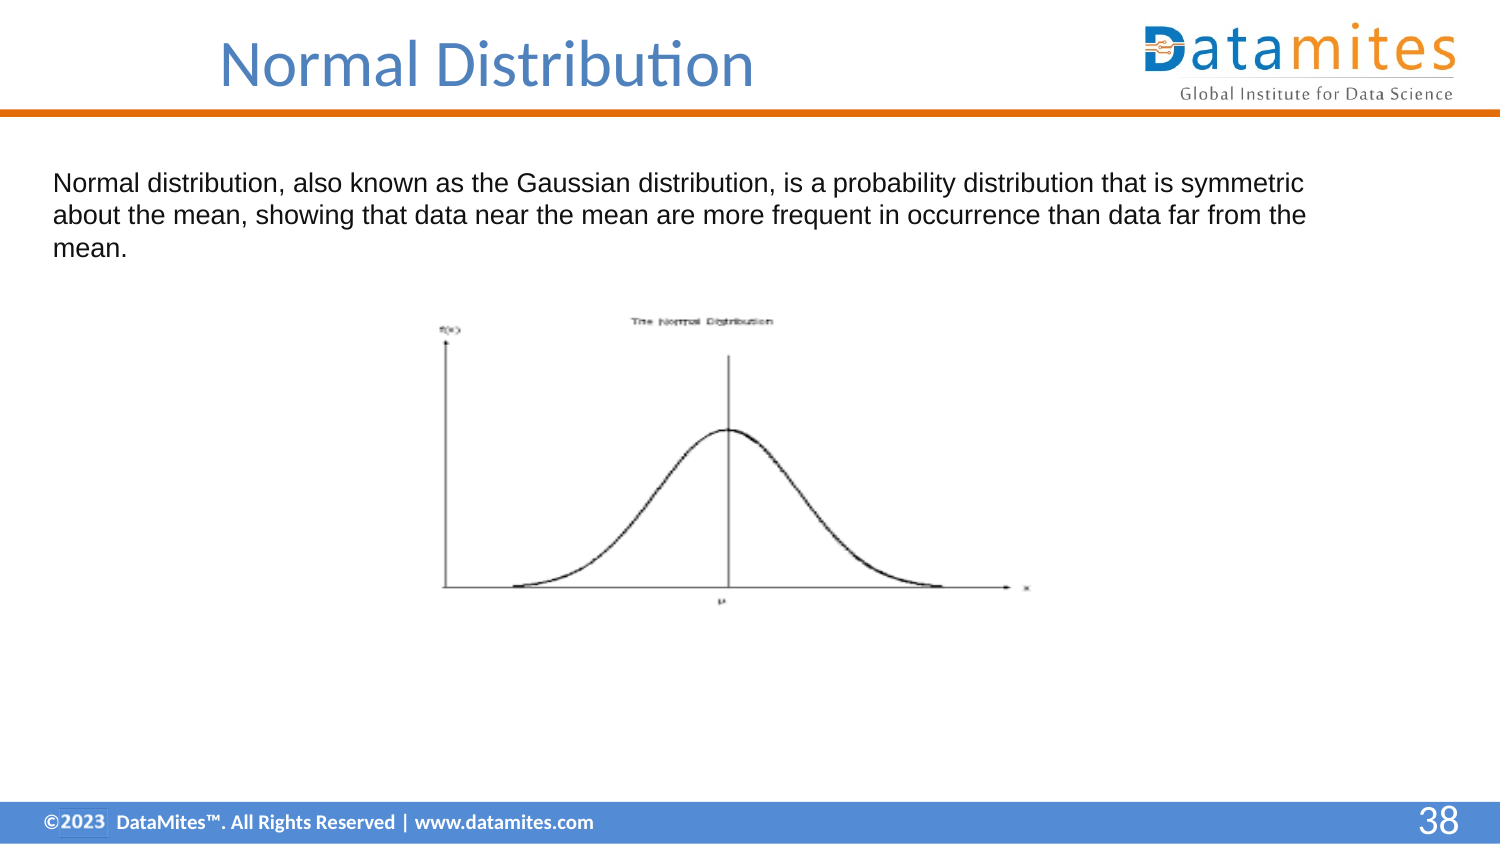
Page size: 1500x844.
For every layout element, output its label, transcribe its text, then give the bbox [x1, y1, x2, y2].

slide_number ‹#› [1387, 795, 1475, 841]
title Normal Distribution [75, 21, 900, 98]
text_box Normal distribution, also known as the Gaussian distribution, is a probability distribution that is symmetric about the mean, showing that data near the mean are more frequent in occurrence than data far from the mean. [37, 150, 1358, 278]
picture [1137, 19, 1463, 104]
picture [0, 801, 167, 844]
picture [436, 312, 1043, 609]
